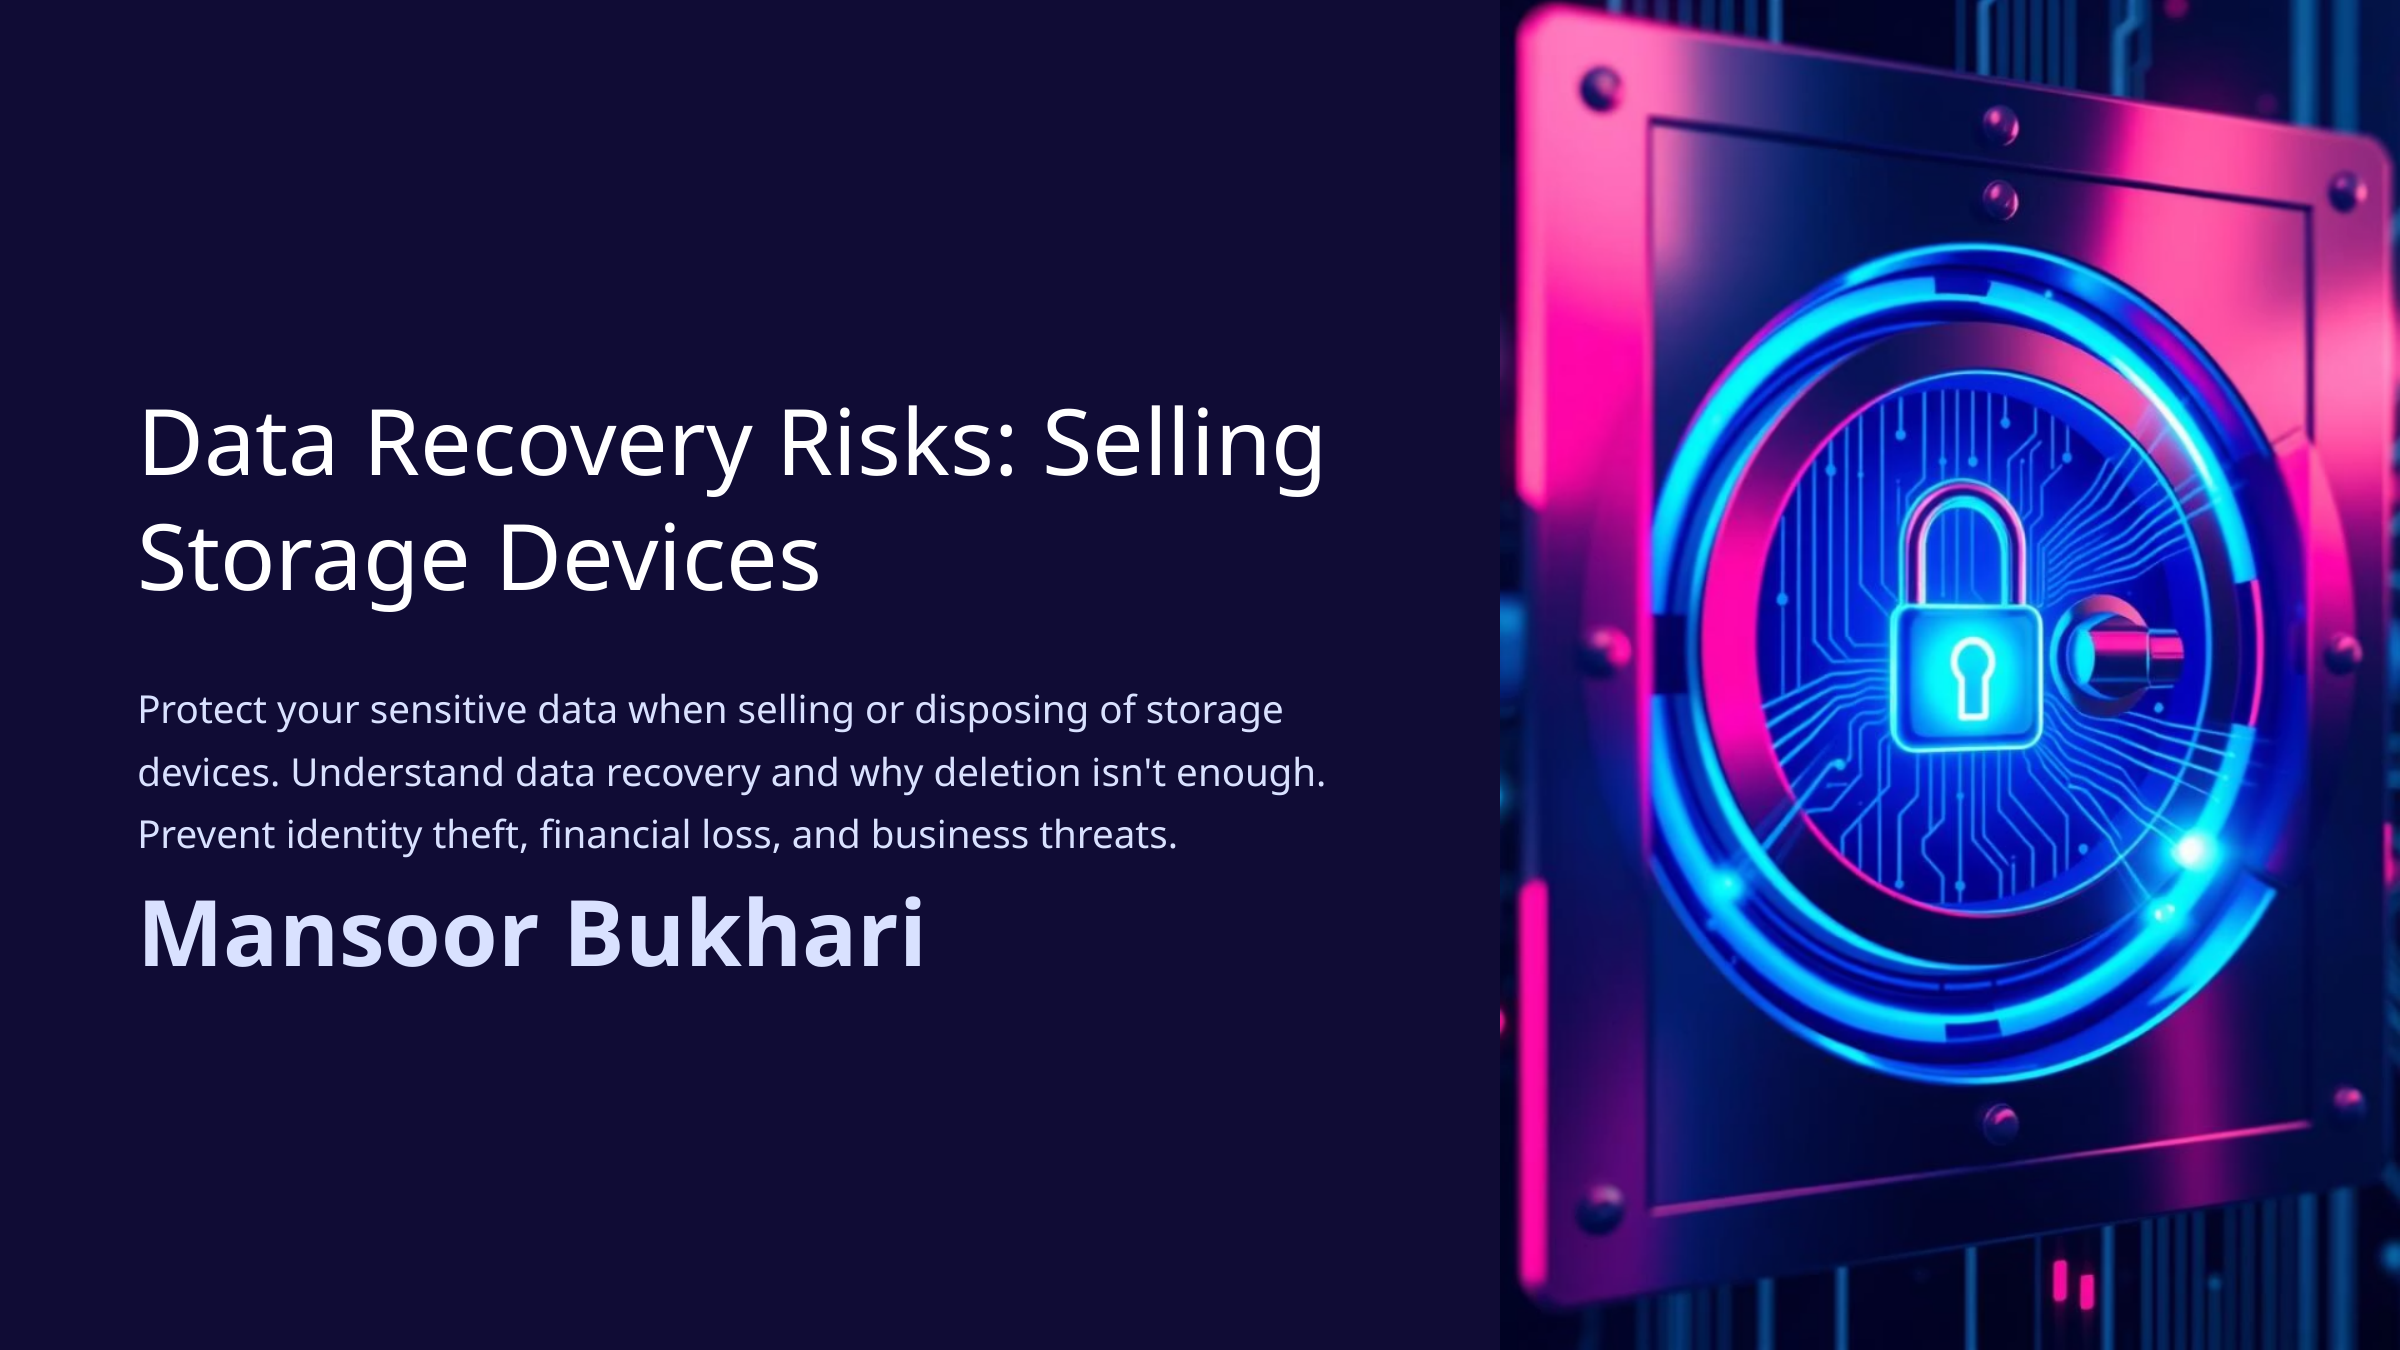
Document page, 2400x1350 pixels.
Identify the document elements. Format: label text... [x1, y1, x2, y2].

text_box Protect your sensitive data when selling or disposing of storage devices. Understand data recovery and why deletion isn't enough. Prevent identity theft, financial loss, and business threats. [137, 669, 1363, 858]
text_box Data Recovery Risks: Selling Storage Devices [137, 379, 1363, 611]
picture [1499, 0, 2400, 1350]
text_box Mansoor Bukhari [137, 916, 753, 1074]
